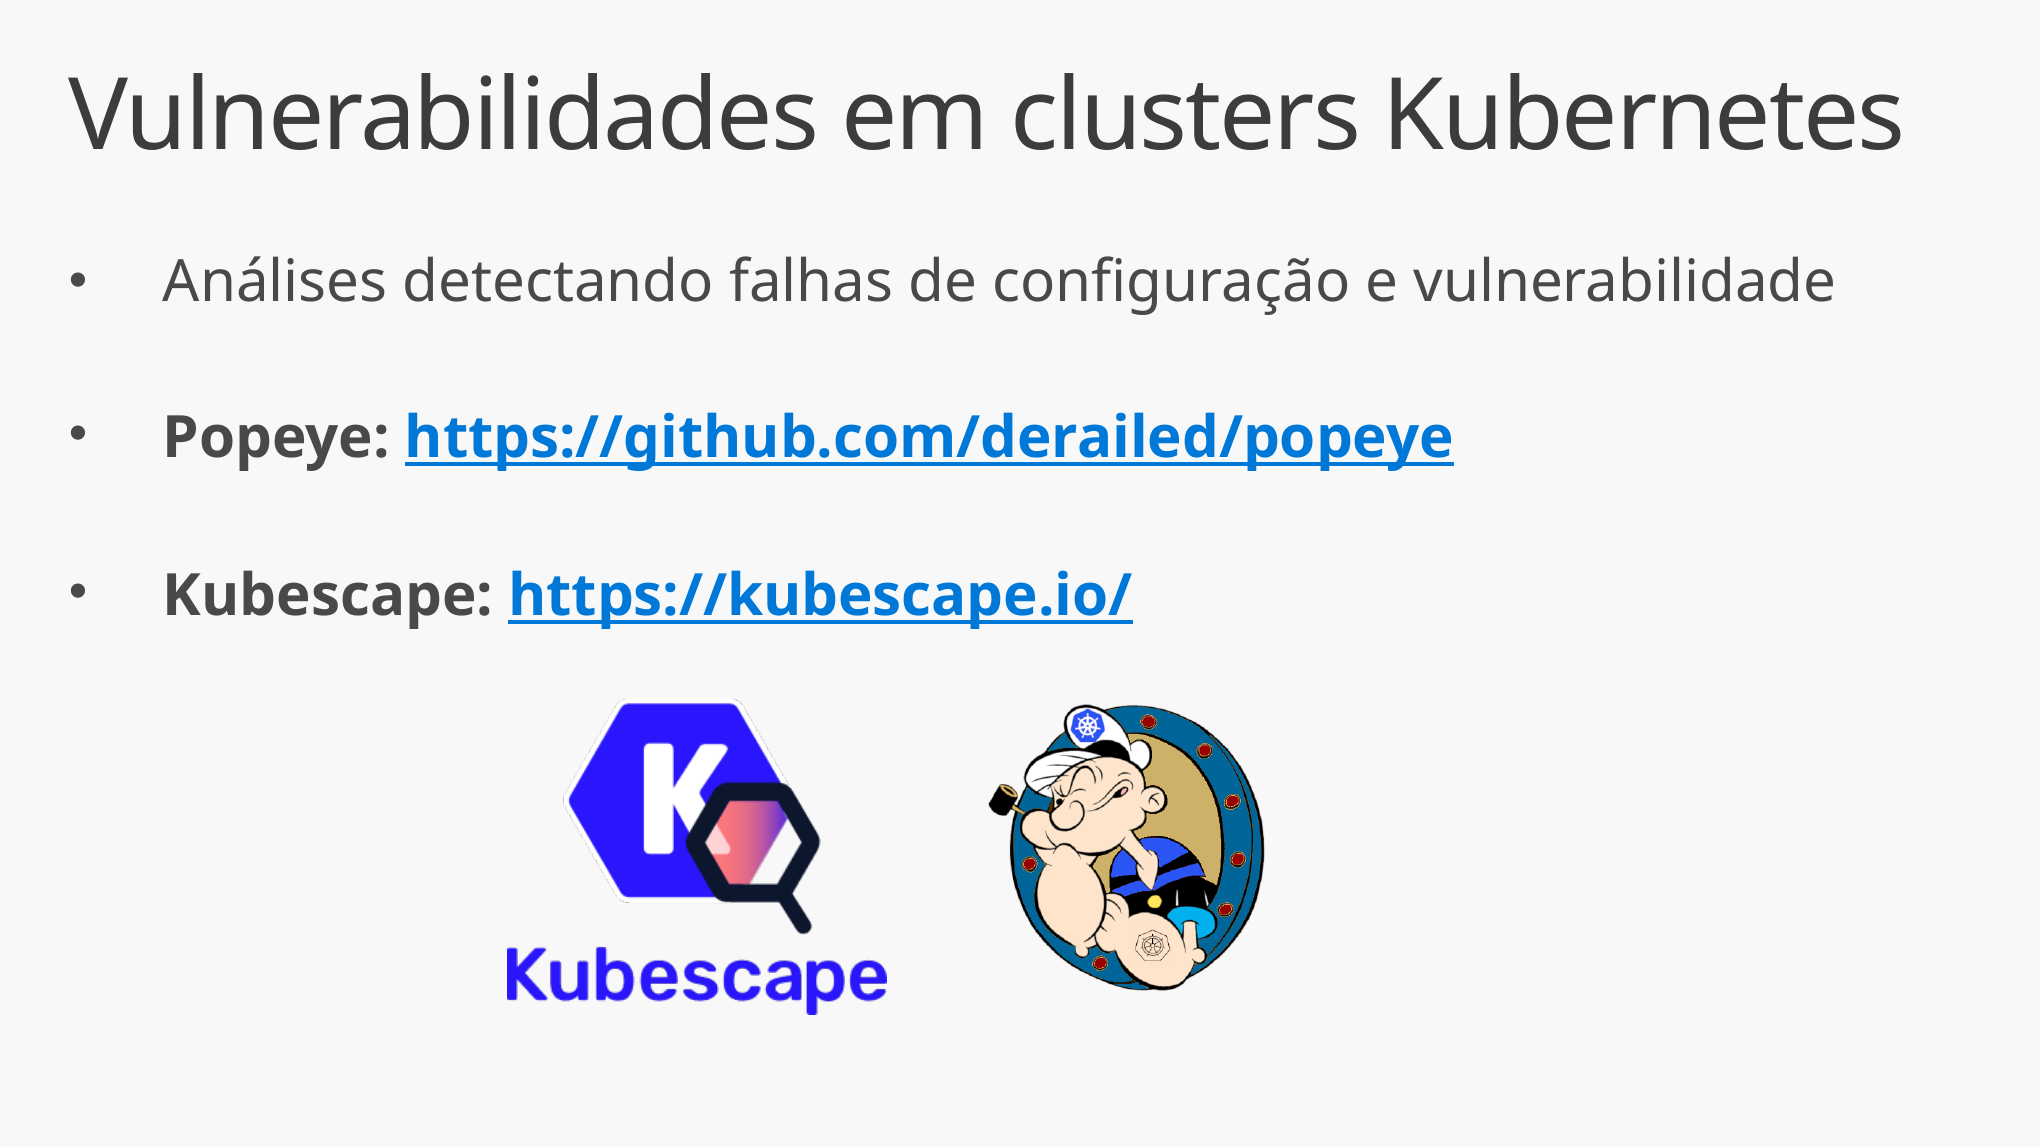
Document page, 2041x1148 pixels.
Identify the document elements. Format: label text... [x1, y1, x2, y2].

list Análises detectando falhas de configuração e vulnerabilidade Popeye: https://github.com/derailed/popeye Kubescape: https://kubescape.io/ [45, 236, 1933, 719]
picture [978, 692, 1286, 1000]
title Vulnerabilidades em clusters Kubernetes [45, 48, 1996, 199]
picture [507, 698, 887, 1016]
